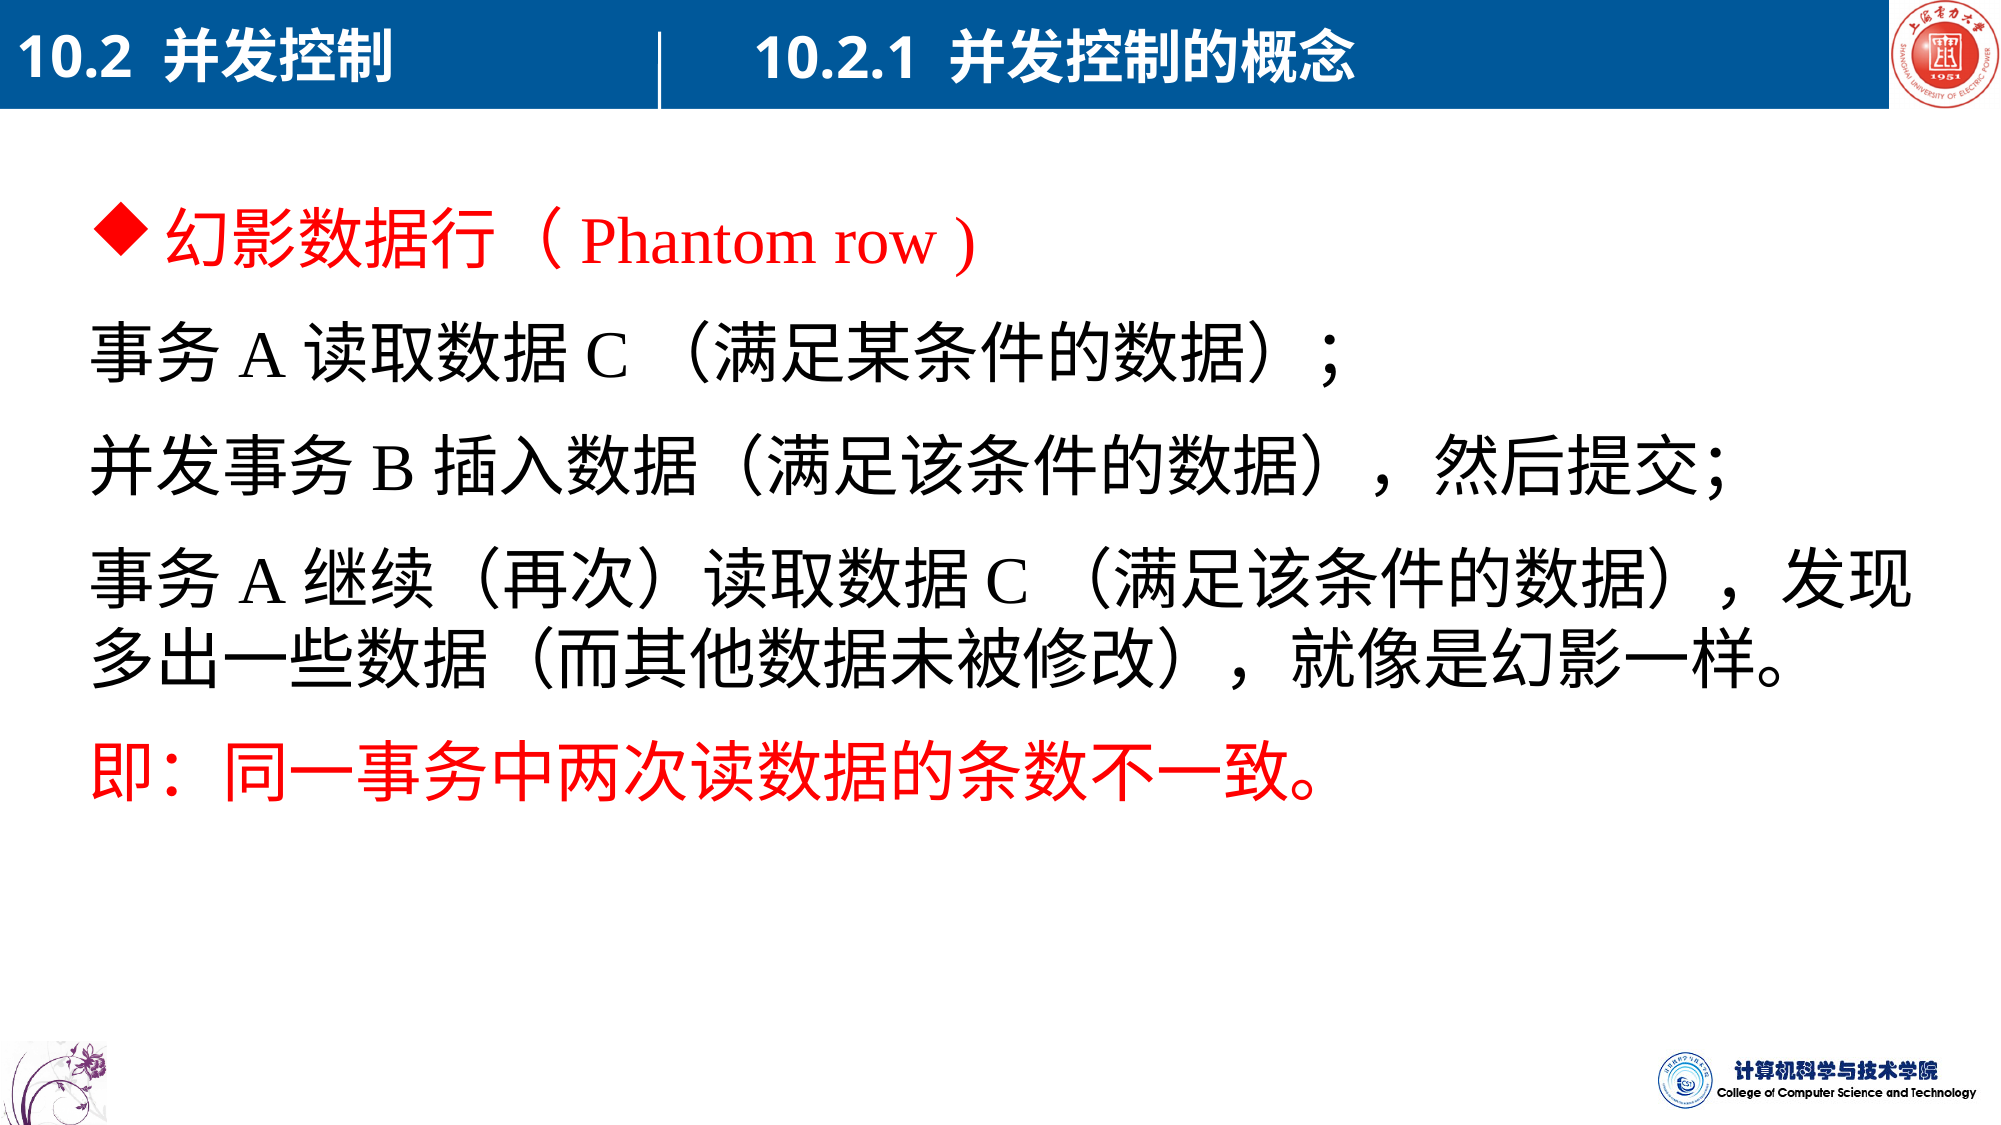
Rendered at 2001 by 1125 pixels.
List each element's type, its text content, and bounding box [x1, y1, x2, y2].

picture [1889, 0, 2000, 109]
picture [1, 1041, 107, 1125]
text_box 10.2 并发控制 [2, 11, 714, 97]
picture [1658, 1049, 1982, 1110]
text_box 10.2.1 并发控制的概念 [738, 13, 1853, 98]
text_box 幻影数据行（Phantom row ) 事务A读取数据C（满足某条件的数据）； 并发事务B插入数据（满足该条件的数据），然后提交； 事务A继续（再次）读取数据C（满足该条件的数据），发现多出一些数据（而其他数据未被修改），就像是幻影一样。 即：同一事务中两次读数据的条数不一致。 [73, 189, 1954, 931]
